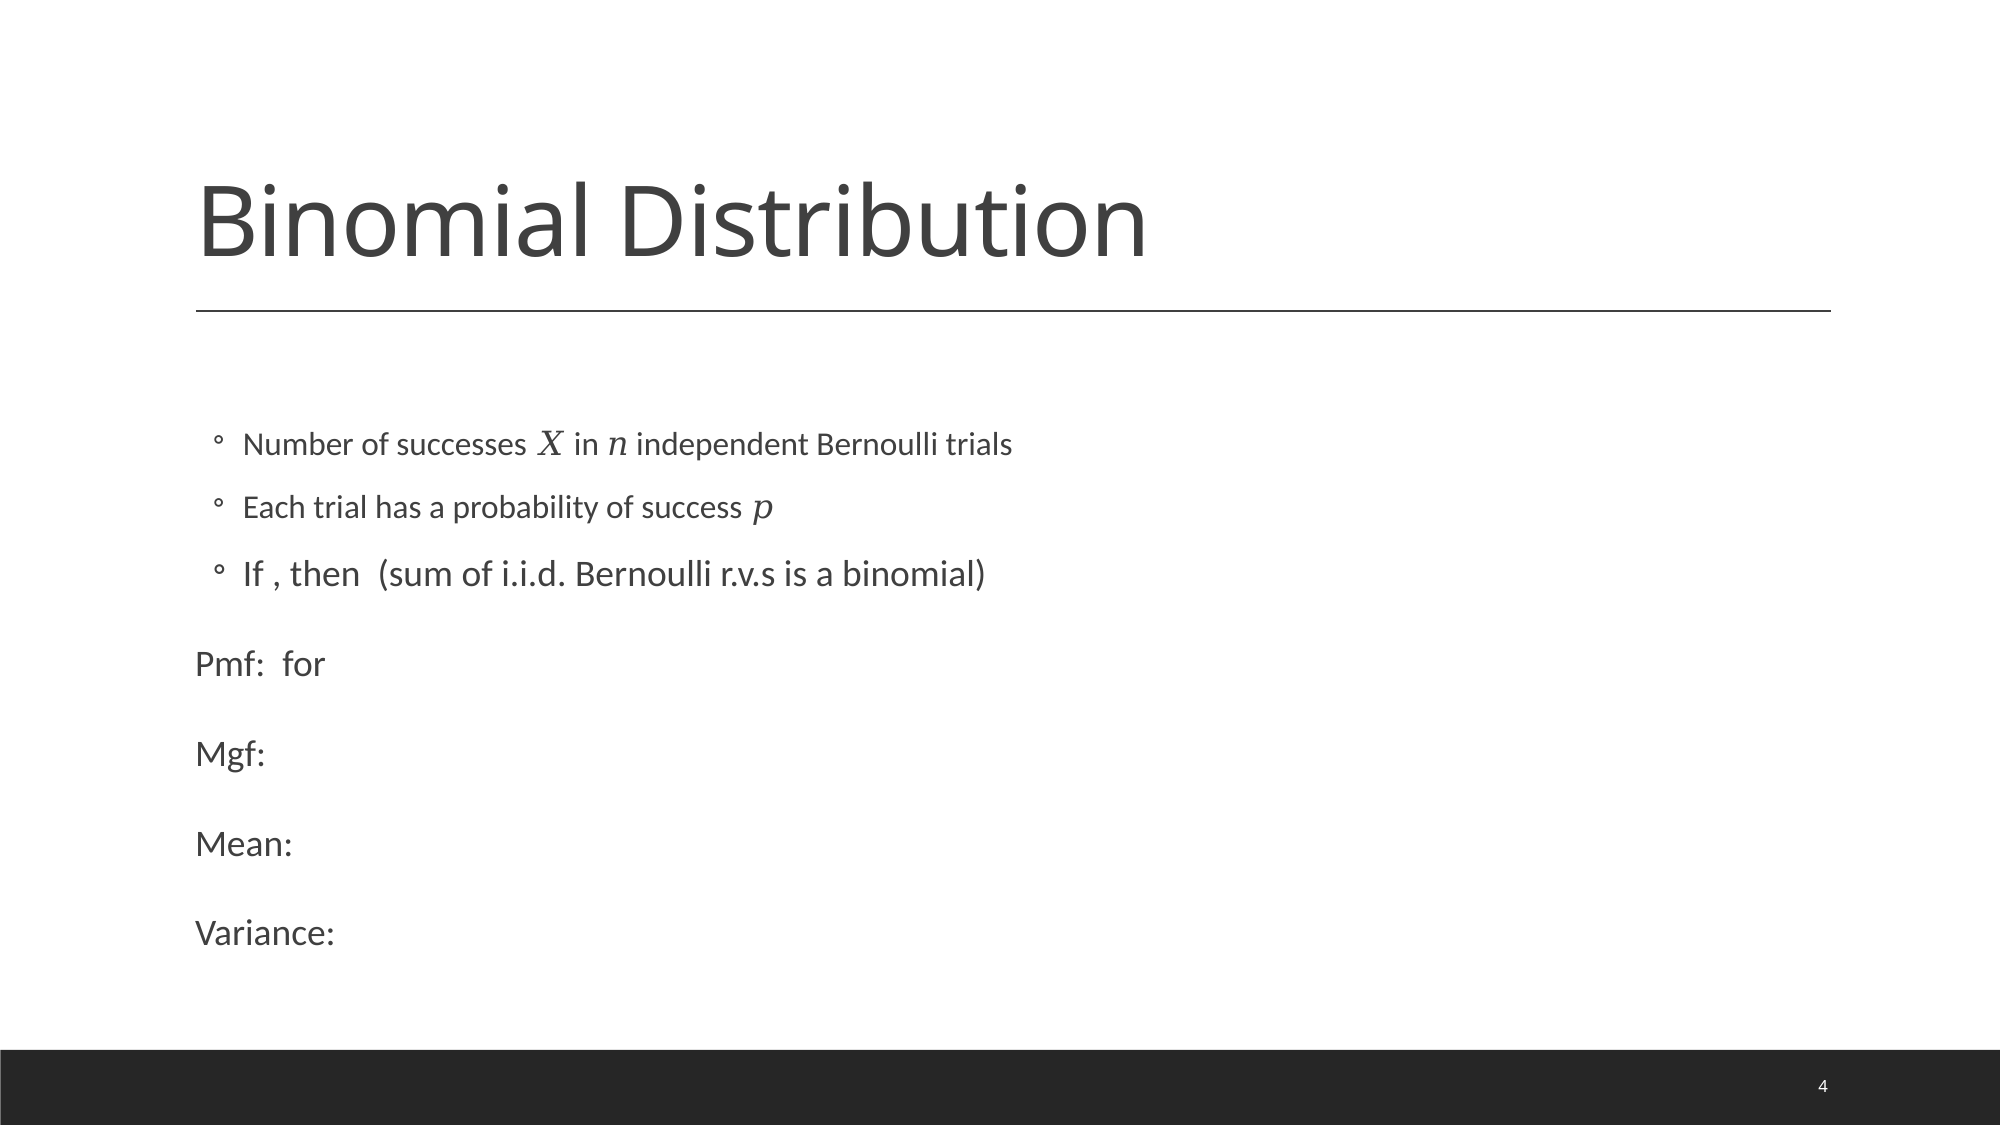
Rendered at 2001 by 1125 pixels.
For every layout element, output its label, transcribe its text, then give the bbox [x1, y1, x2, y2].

title Binomial Distribution [180, 47, 1830, 285]
slide_number 4 [1803, 1057, 1932, 1118]
